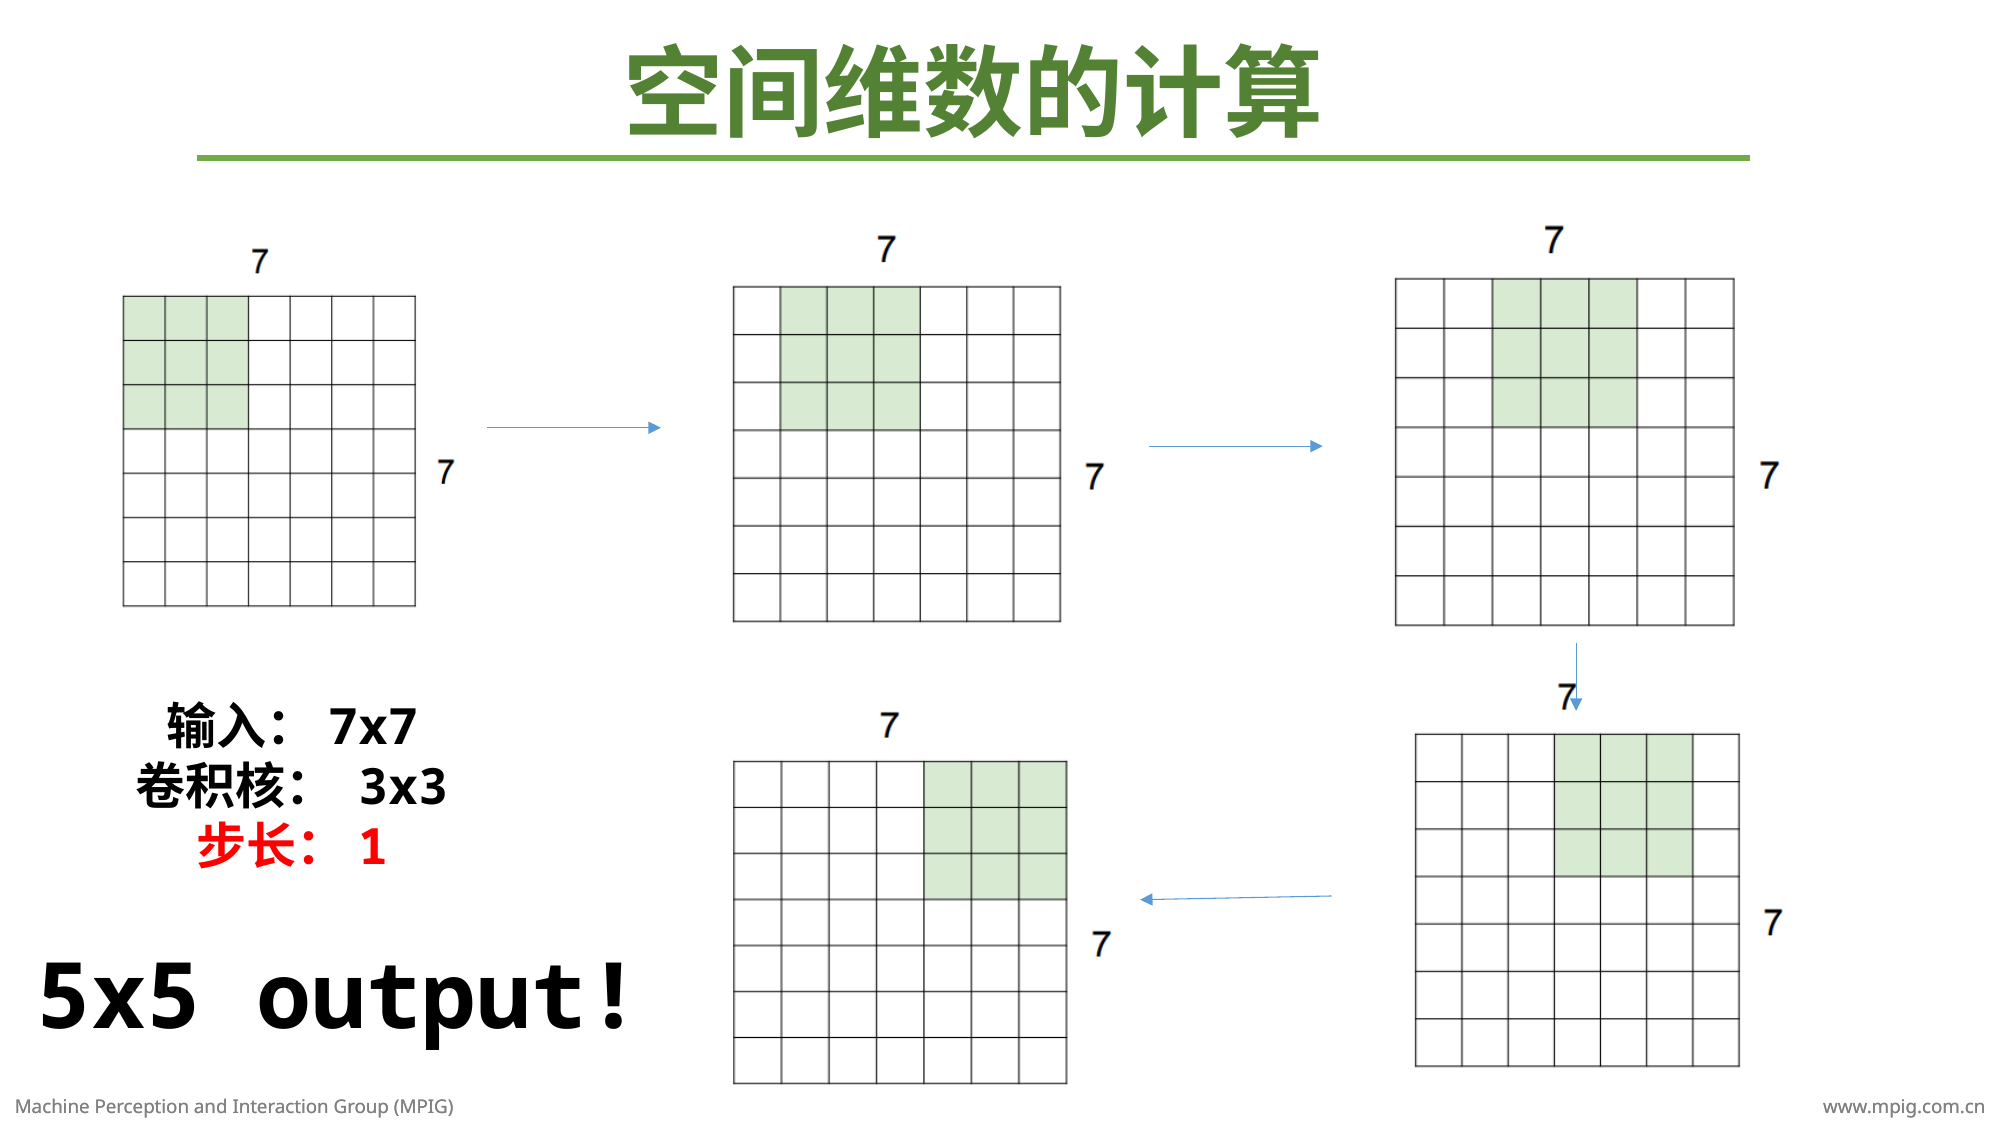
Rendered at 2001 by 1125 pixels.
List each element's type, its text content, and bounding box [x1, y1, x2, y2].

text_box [1140, 895, 1332, 900]
picture [103, 225, 471, 630]
text_box 5x5 output! [21, 929, 712, 1054]
picture [719, 225, 1117, 630]
picture [1391, 666, 1801, 1077]
text_box 空间维数的计算 [608, 21, 1339, 157]
picture [719, 693, 1129, 1104]
picture [1365, 204, 1801, 651]
text_box 输入：7x7 卷积核： 3x3 步长：1 [120, 687, 464, 929]
